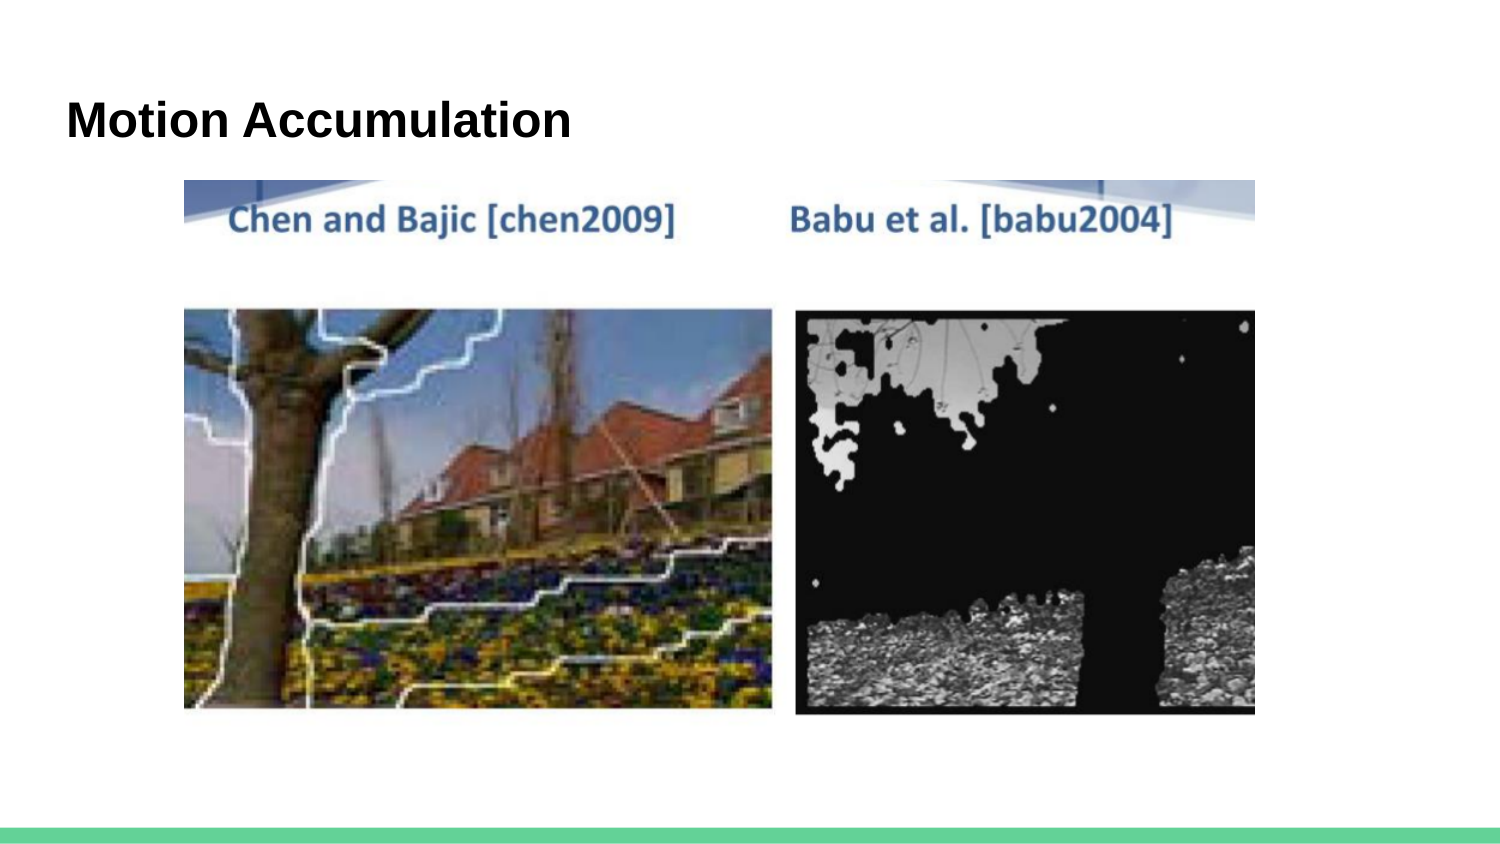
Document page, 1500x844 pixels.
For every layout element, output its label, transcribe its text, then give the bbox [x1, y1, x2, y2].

title Motion Accumulation [51, 72, 1449, 167]
picture [70, 179, 1256, 807]
